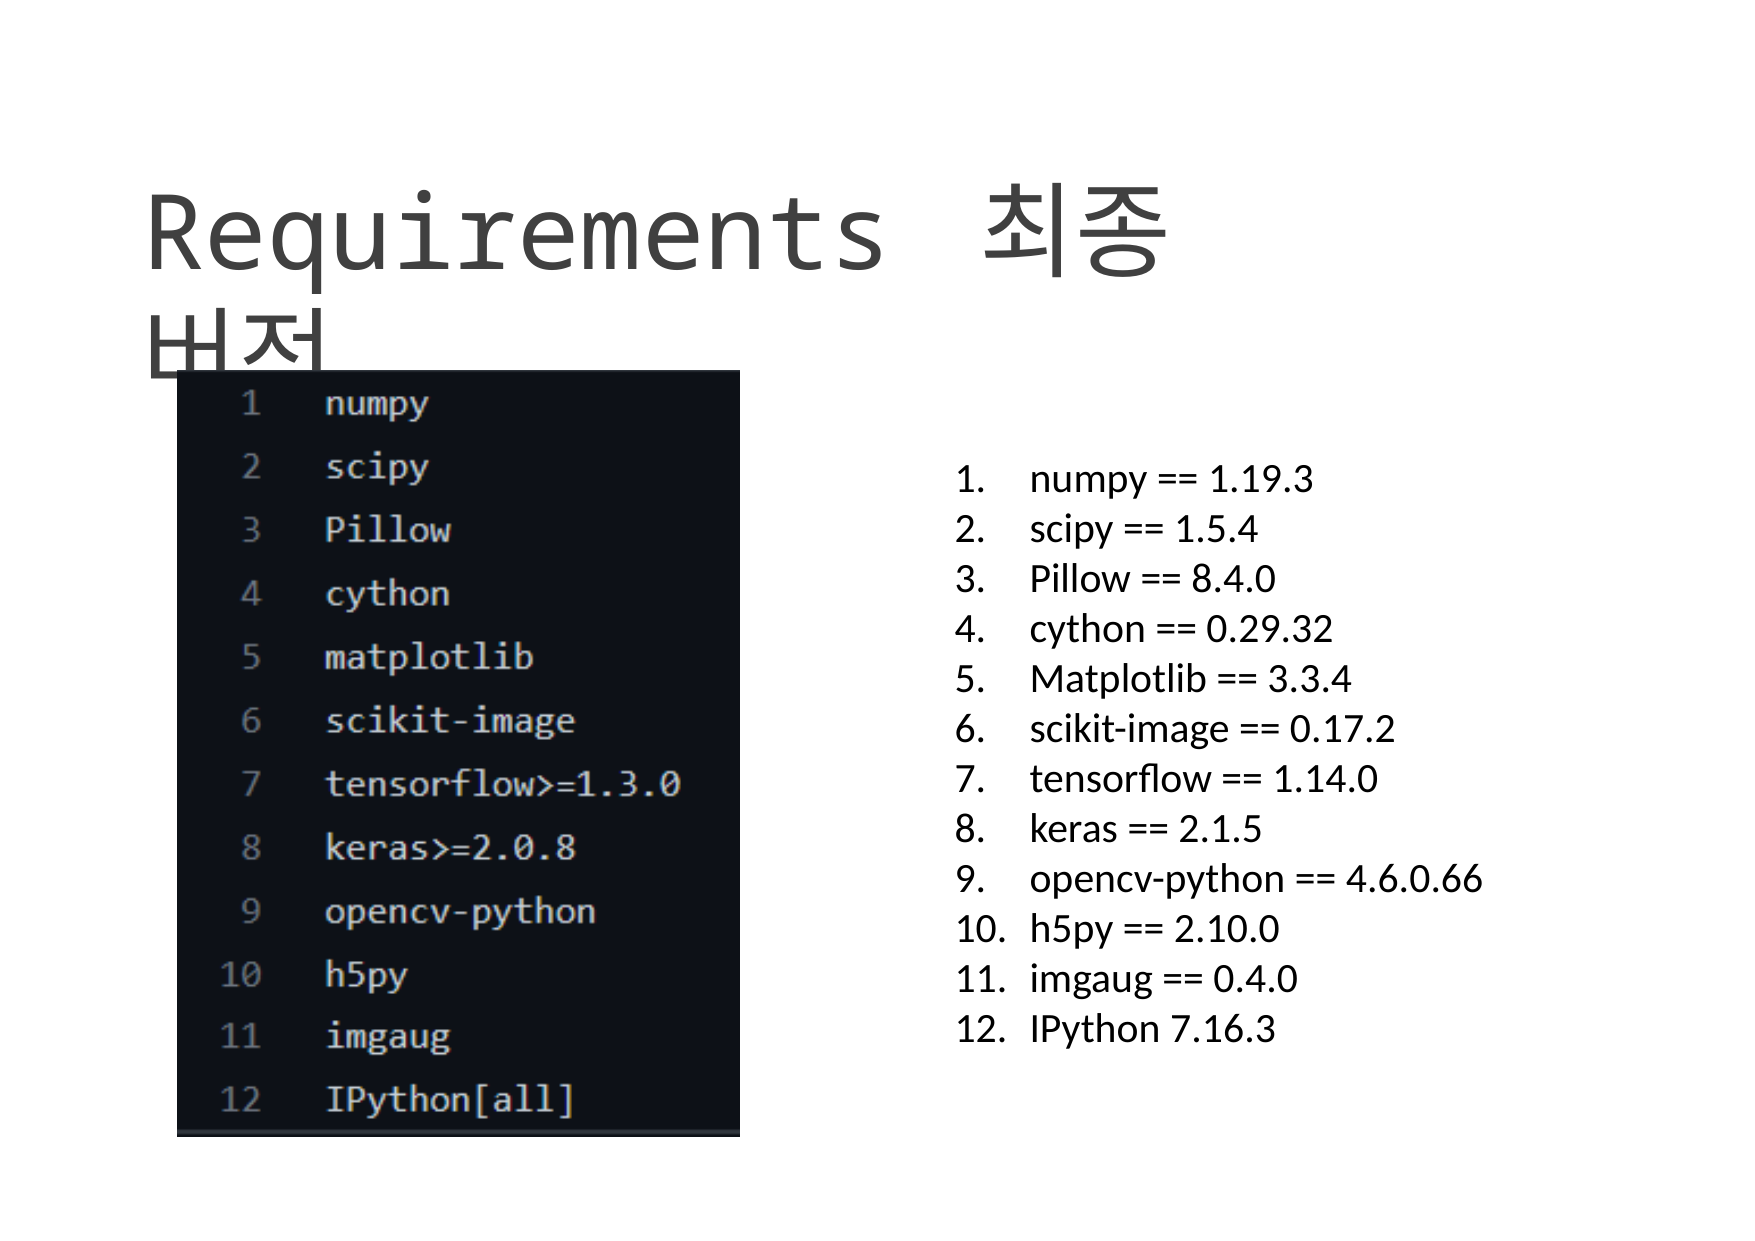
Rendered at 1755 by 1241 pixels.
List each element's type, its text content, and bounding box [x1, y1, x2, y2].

text_box Requirements 최종 버전 [127, 157, 1382, 423]
picture [177, 370, 741, 1138]
text_box numpy == 1.19.3 scipy == 1.5.4 Pillow == 8.4.0 cython == 0.29.32 Matplotlib == 3.3.4 scikit-image == 0.17.2 tensorflow == 1.14.0 keras == 2.1.5 opencv-python == 4.6.0.66 h5py == 2.10.0 imgaug == 0.4.0 IPython 7.16.3 [939, 443, 1640, 1059]
